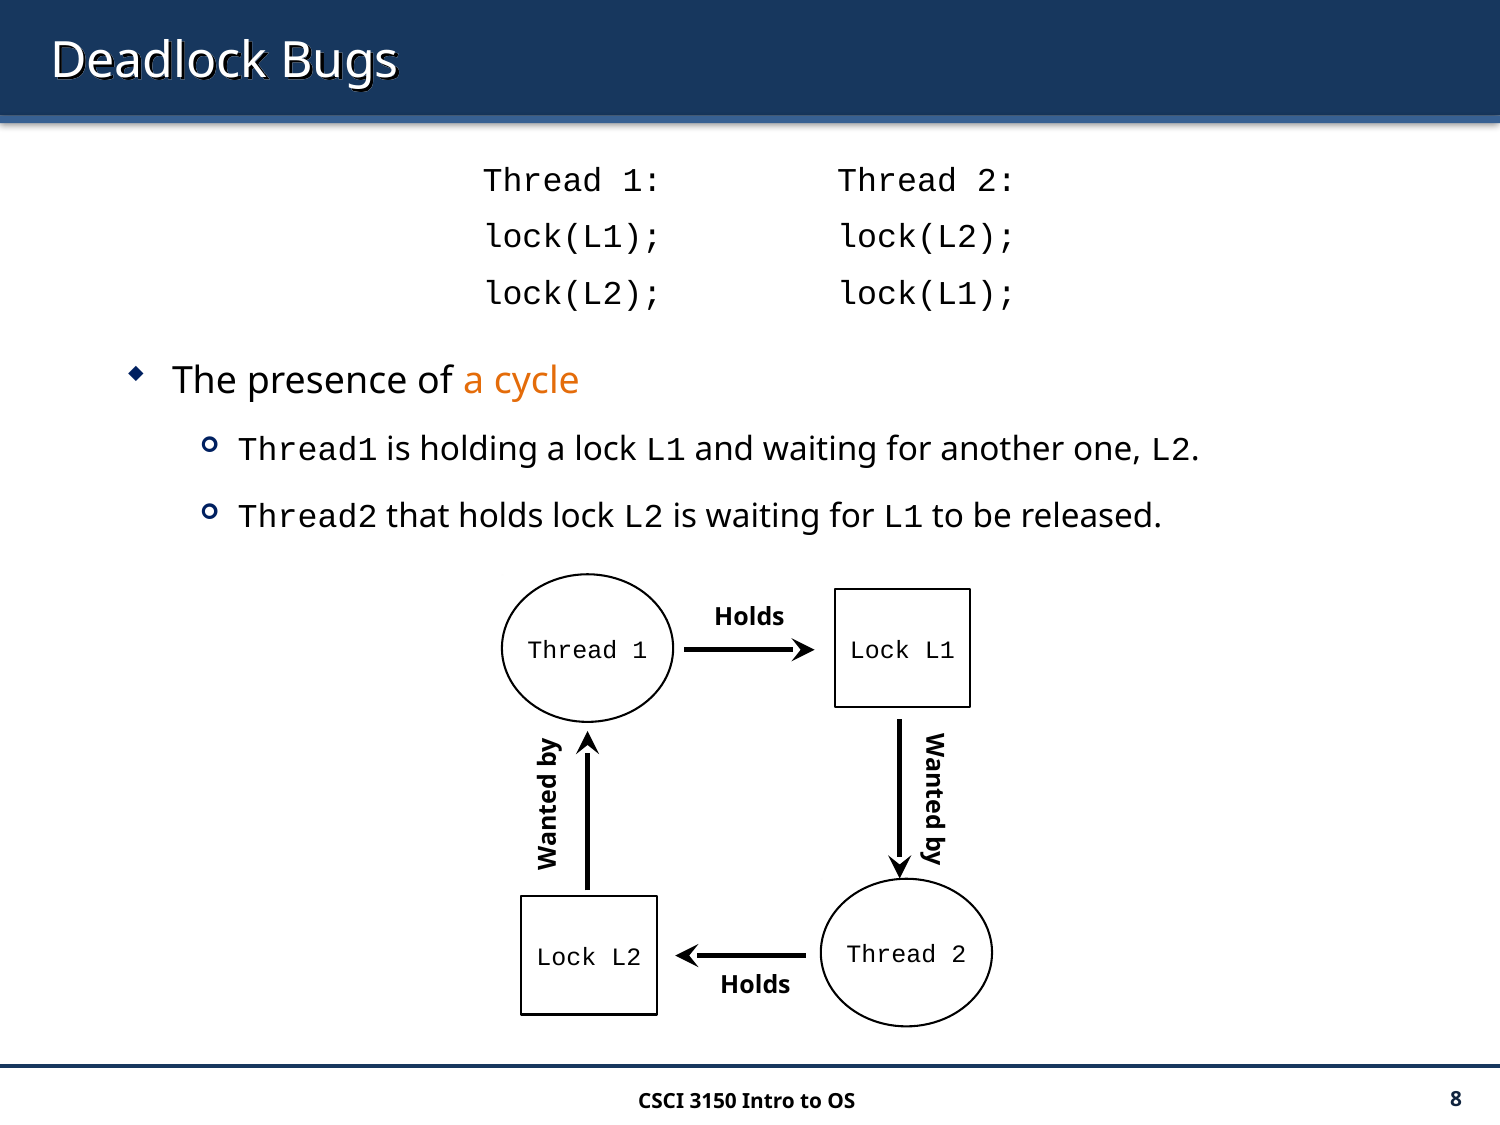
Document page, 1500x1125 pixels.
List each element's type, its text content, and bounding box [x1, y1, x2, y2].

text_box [501, 573, 993, 1027]
list The presence of a cycle Thread1 is holding a lock L1 and waiting for another one, L2. Thread2 that holds lock L2 is waiting for L1 to be released. [34, 144, 1477, 1048]
table_header Thread 2: lock(L2); lock(L1); [750, 137, 1104, 322]
footer CSCI 3150 Intro to OS [497, 1079, 997, 1117]
table_header Thread 1: lock(L1); lock(L2); [396, 137, 750, 322]
title Deadlock Bugs [34, 8, 1477, 106]
slide_number 8 [1306, 1081, 1483, 1118]
